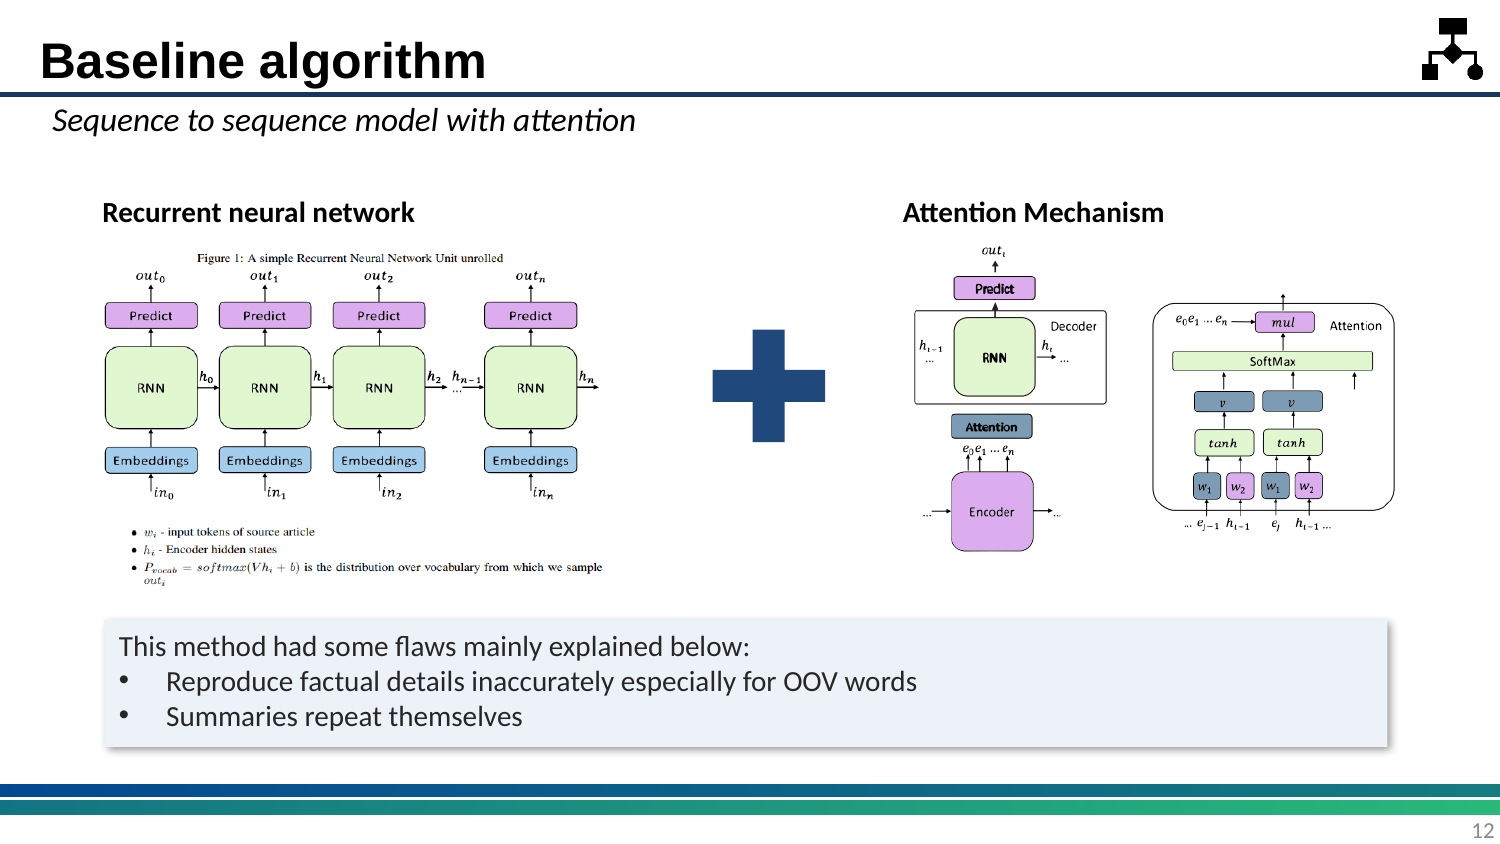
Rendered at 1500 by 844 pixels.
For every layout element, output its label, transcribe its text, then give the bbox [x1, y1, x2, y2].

text_box Sequence to sequence model with attention [37, 90, 1438, 146]
text_box Recurrent neural network [85, 190, 490, 230]
slide_number 12 [1149, 815, 1495, 831]
text_box This method had some flaws mainly explained below: Reproduce factual details inaccurately especially for OOV words Summaries repeat themselves [102, 617, 1389, 749]
text_box Attention Mechanism [886, 190, 1290, 220]
picture [1422, 18, 1483, 80]
picture [825, 221, 1476, 595]
text_box [710, 328, 820, 444]
picture [87, 229, 629, 587]
text_box Baseline algorithm [24, 21, 1350, 96]
